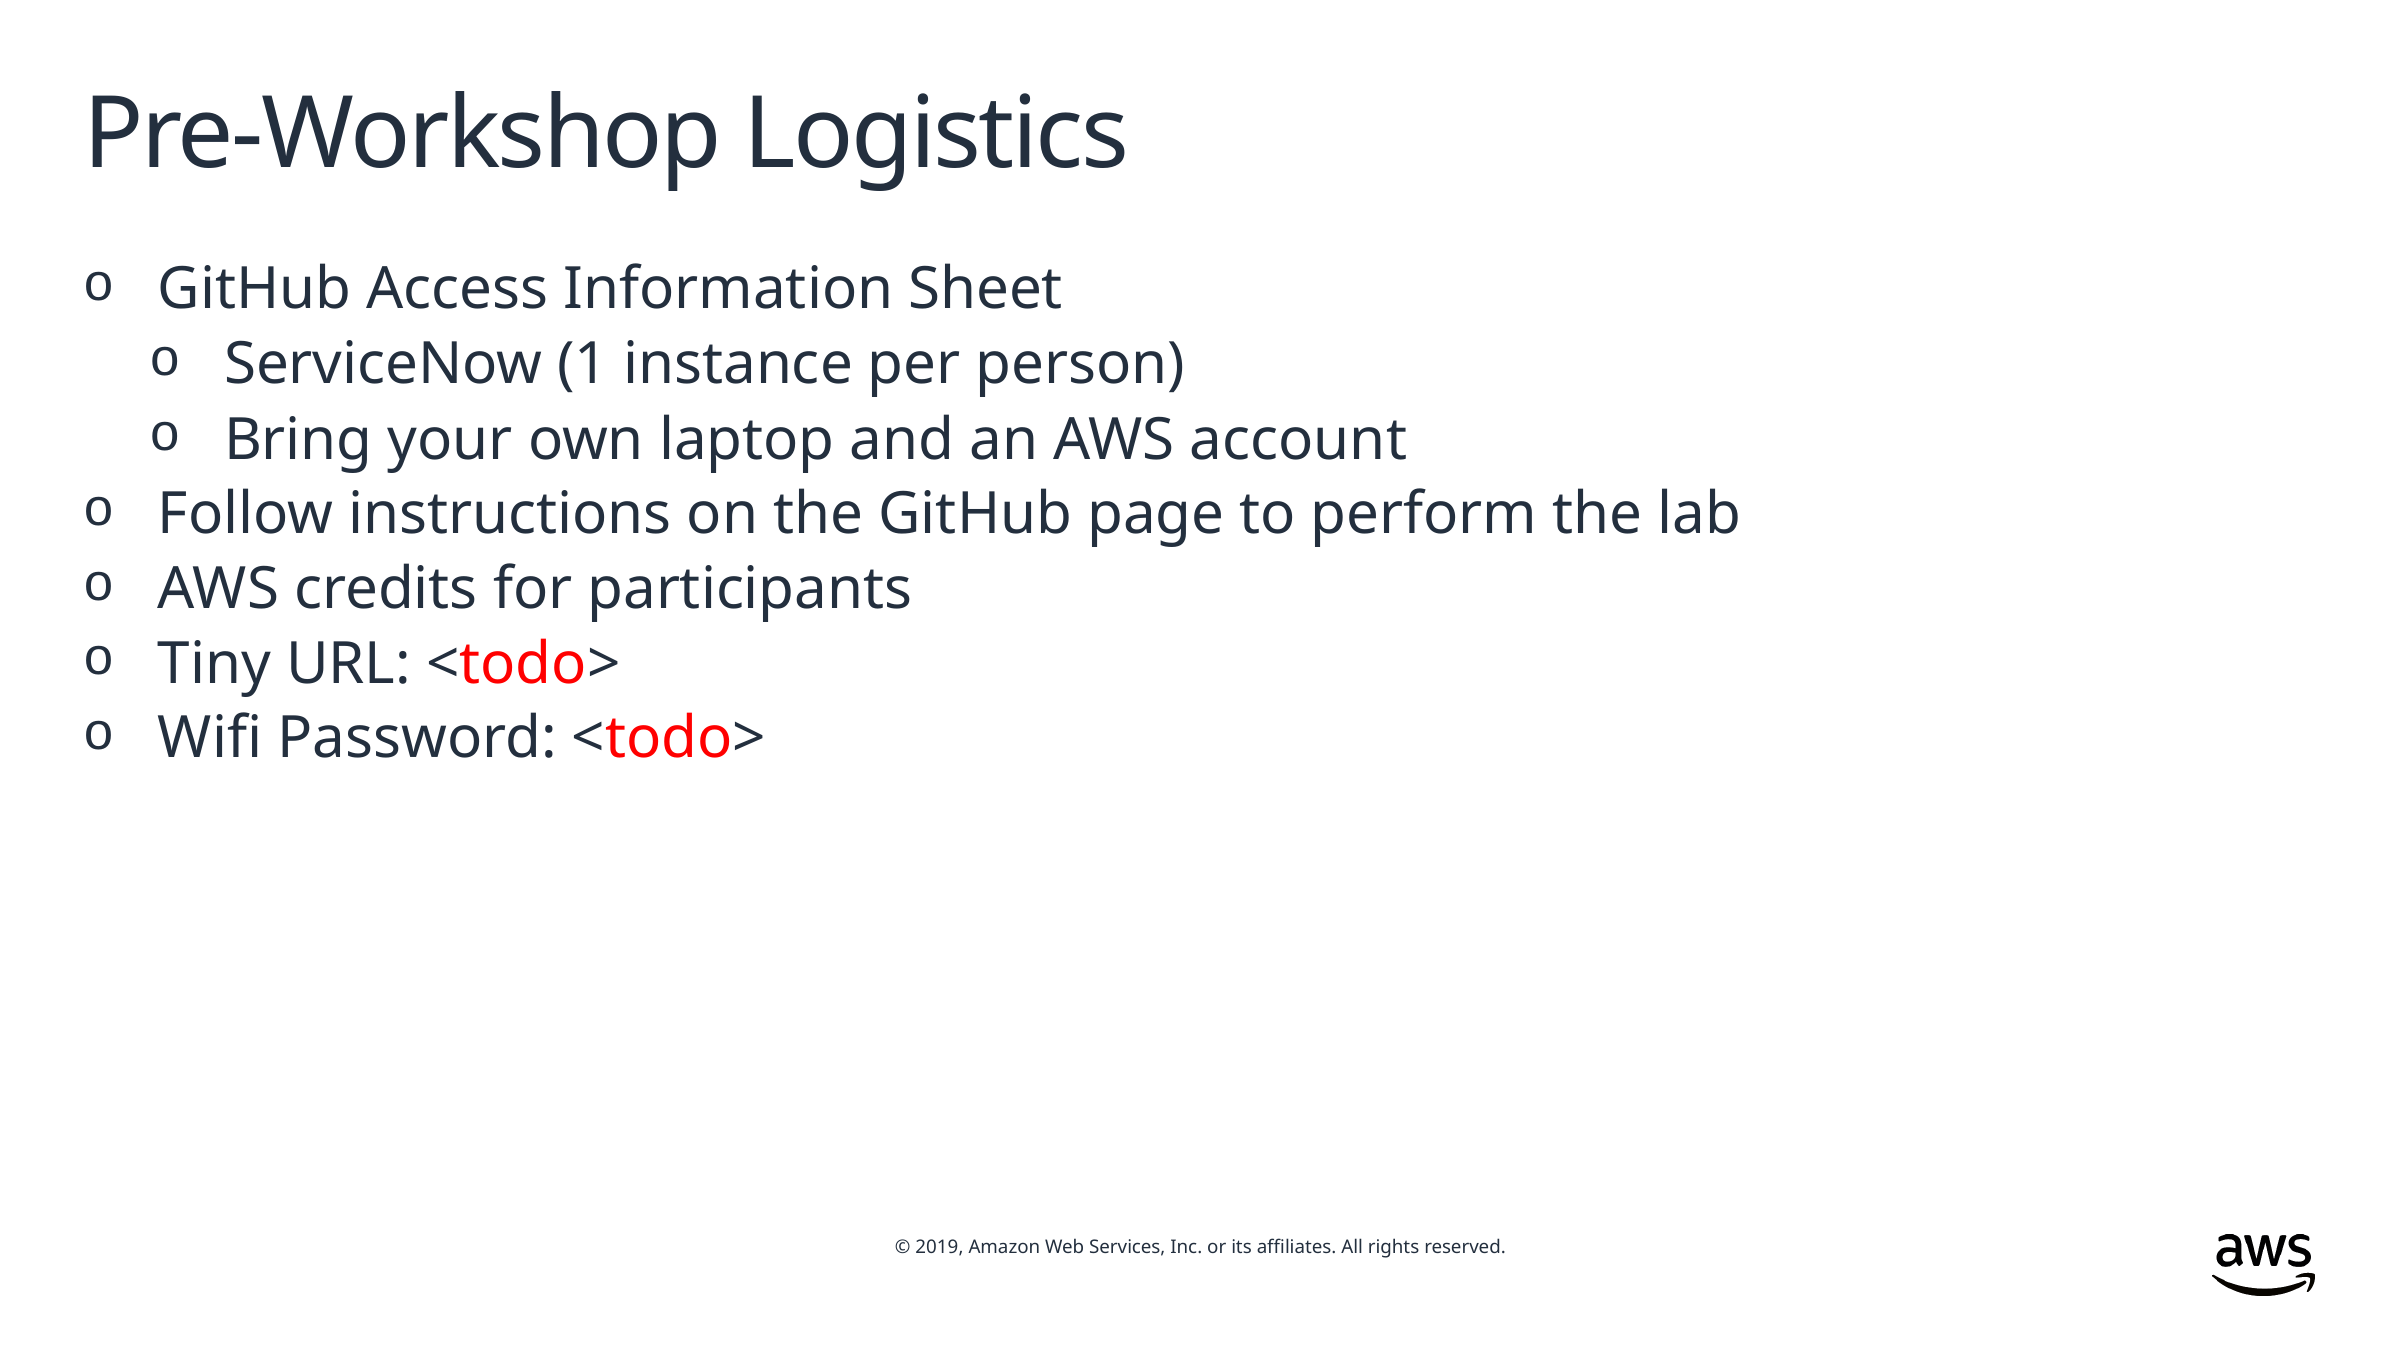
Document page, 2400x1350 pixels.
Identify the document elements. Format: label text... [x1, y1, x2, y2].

list GitHub Access Information Sheet ServiceNow (1 instance per person) Bring your own laptop and an AWS account Follow instructions on the GitHub page to perform the lab AWS credits for participants Tiny URL: <todo> Wifi Password: <todo> [52, 234, 2347, 1024]
title Pre-Workshop Logistics [53, 56, 2347, 234]
picture [2212, 1234, 2315, 1296]
